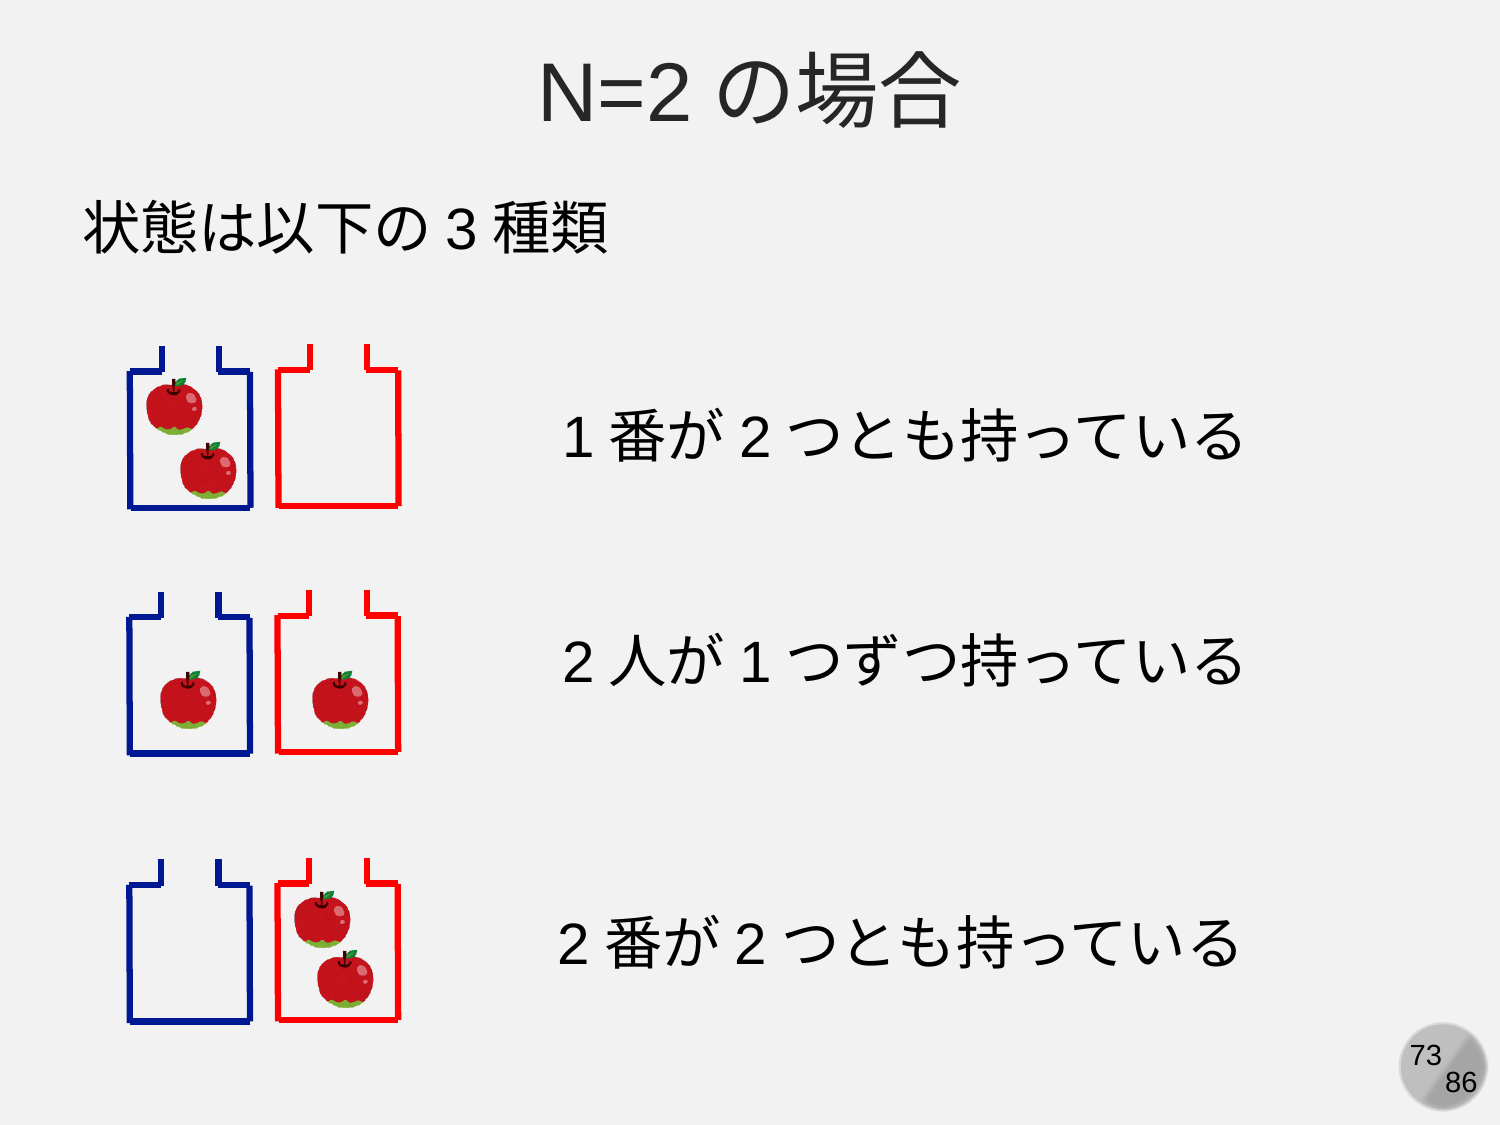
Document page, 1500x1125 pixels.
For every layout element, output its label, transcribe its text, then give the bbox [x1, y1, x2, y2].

picture [158, 669, 218, 729]
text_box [129, 591, 250, 756]
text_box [277, 344, 399, 508]
picture [310, 669, 370, 729]
text_box 1番が2つとも持っている [547, 391, 1264, 477]
picture [178, 440, 238, 499]
text_box 状態は以下の3種類 [67, 183, 624, 269]
picture [292, 889, 375, 1008]
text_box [277, 589, 399, 754]
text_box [129, 345, 251, 510]
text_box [129, 859, 250, 1024]
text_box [277, 857, 399, 1022]
text_box 2人が1つずつ持っている [547, 616, 1264, 702]
picture [144, 375, 204, 435]
list N=2の場合 [0, 31, 1500, 155]
text_box 2番が2つとも持っている [543, 898, 1259, 984]
